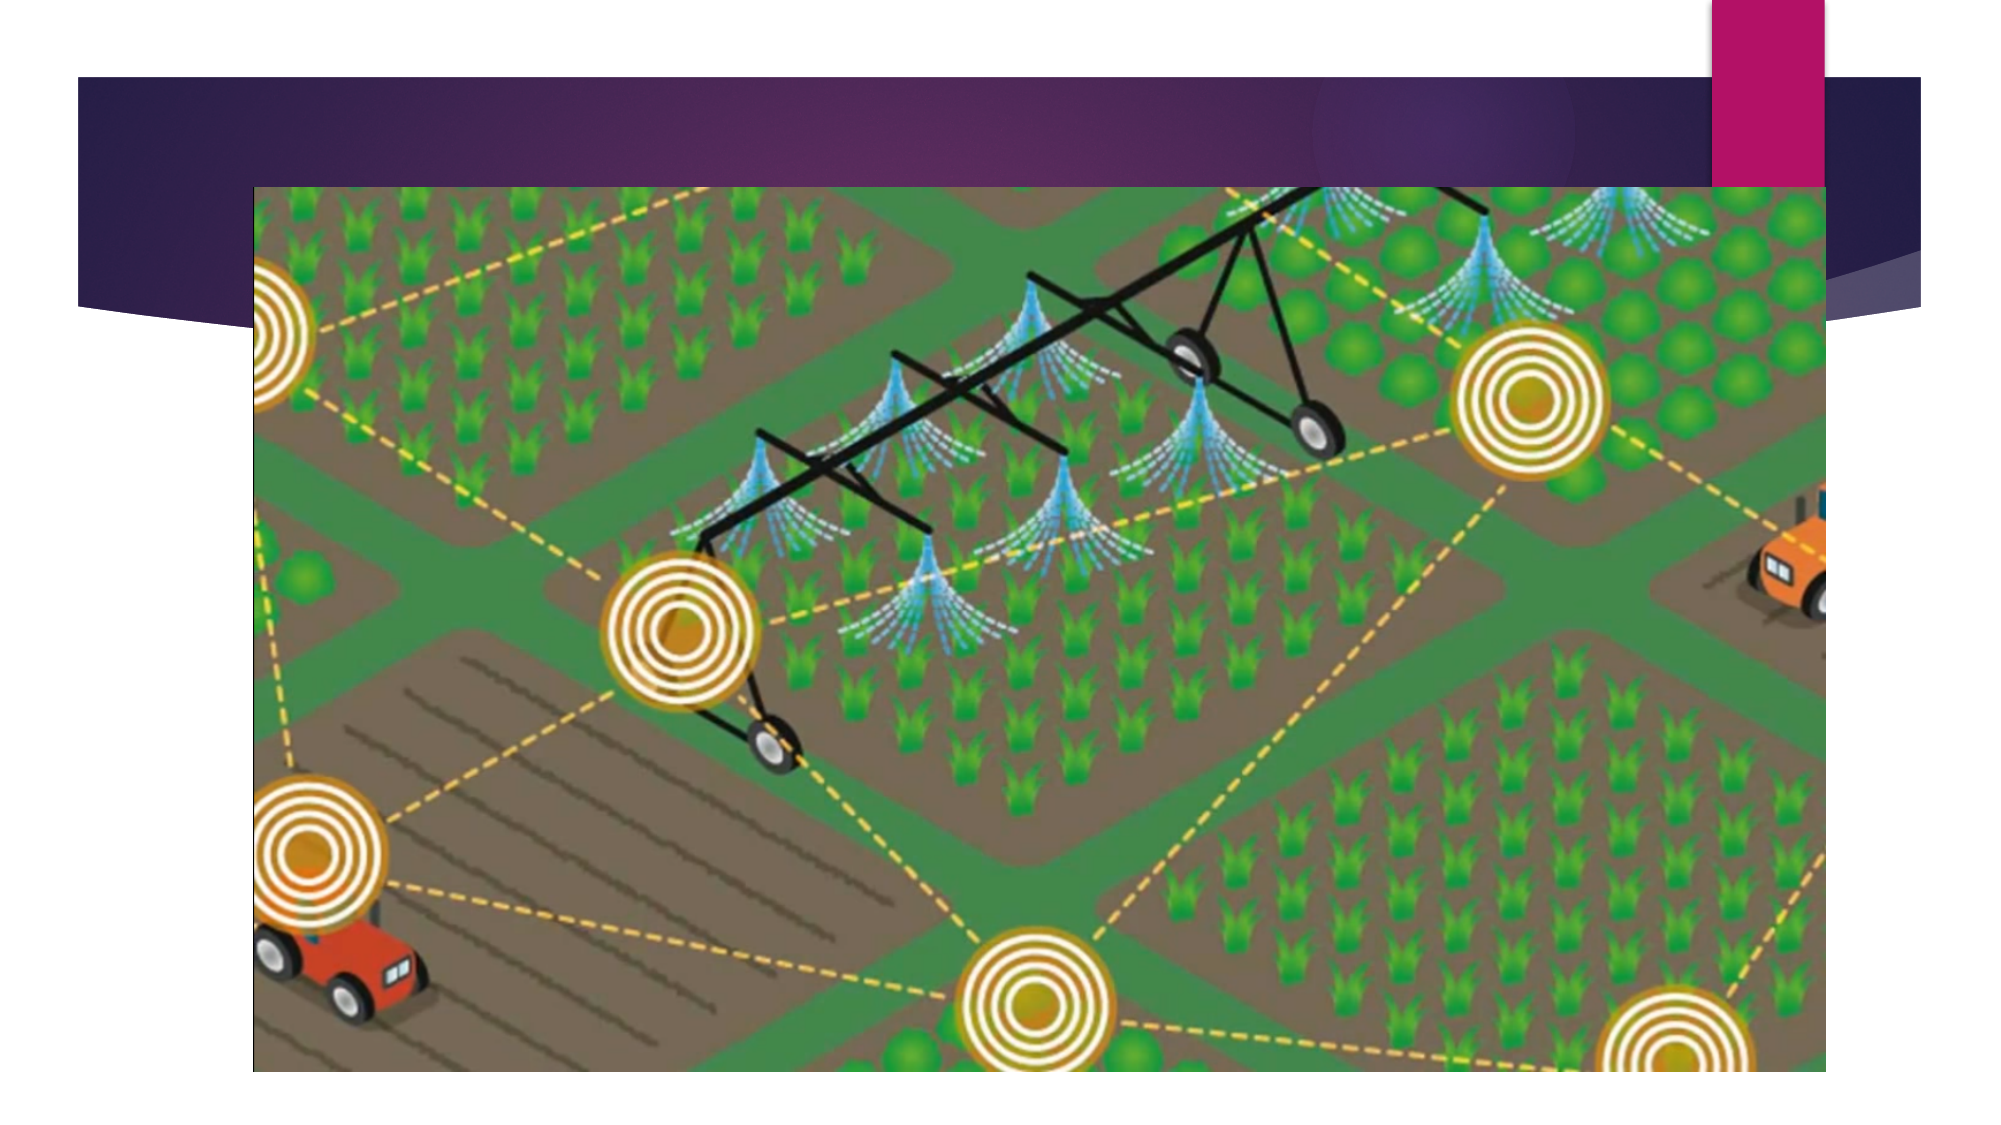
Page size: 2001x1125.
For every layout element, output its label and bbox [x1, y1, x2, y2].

picture [252, 187, 1826, 1073]
